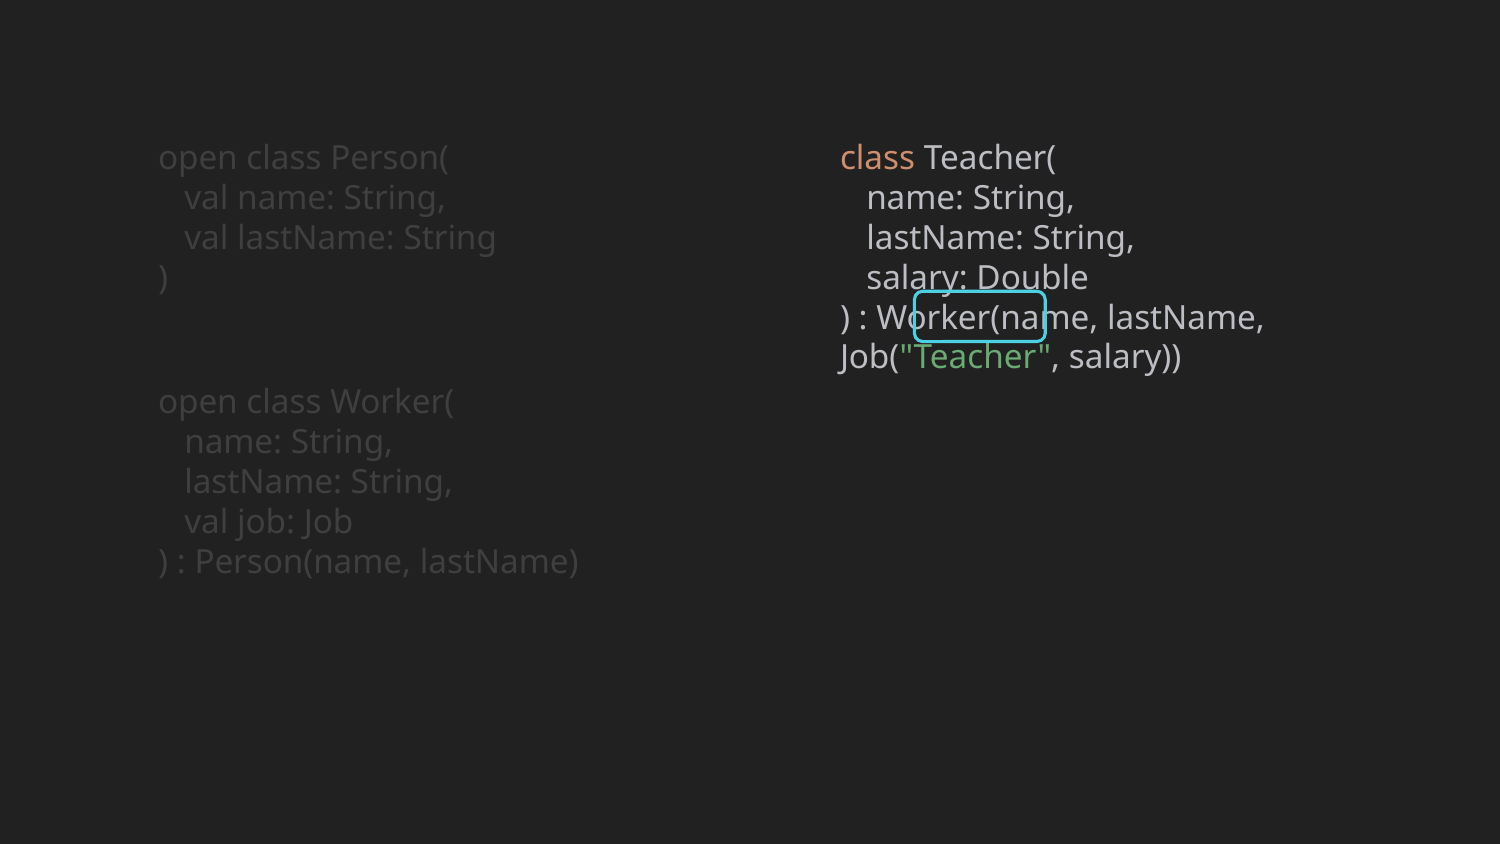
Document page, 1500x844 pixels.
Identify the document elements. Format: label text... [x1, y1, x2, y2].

text_box open class Worker( name: String, lastName: String, val job: Job ) : Person(name, lastName) [143, 365, 814, 595]
text_box class Teacher( name: String, lastName: String, salary: Double ) : Worker(name, lastName, Job("Teacher", salary)) [825, 121, 1418, 431]
text_box open class Person( val name: String, val lastName: String ) [143, 121, 636, 311]
text_box [914, 291, 1046, 342]
